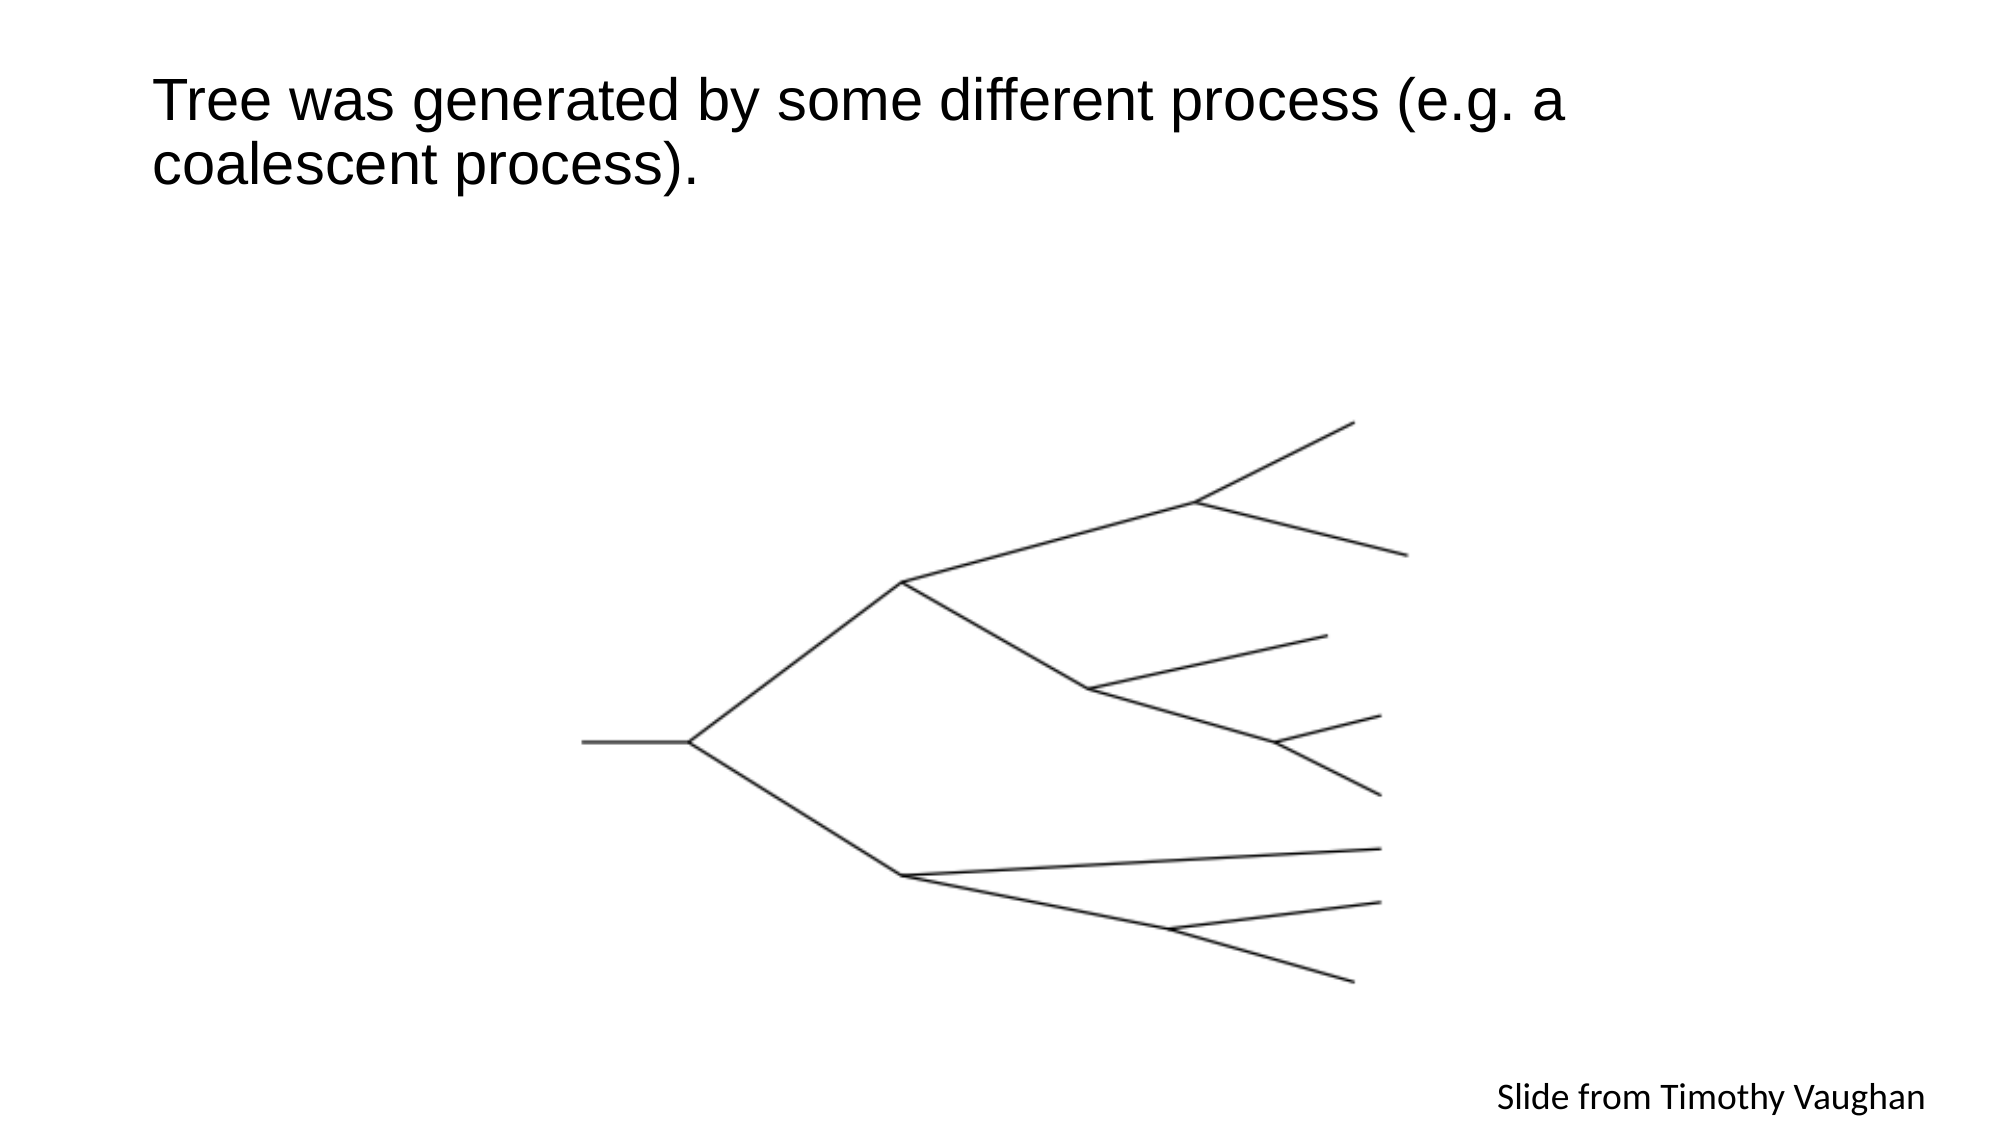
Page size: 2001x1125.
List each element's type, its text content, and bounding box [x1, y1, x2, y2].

text_box Slide from Timothy Vaughan [1482, 1064, 2000, 1125]
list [499, 277, 1501, 1028]
title Tree was generated by some different process (e.g. a coalescent process). [137, 59, 1863, 278]
